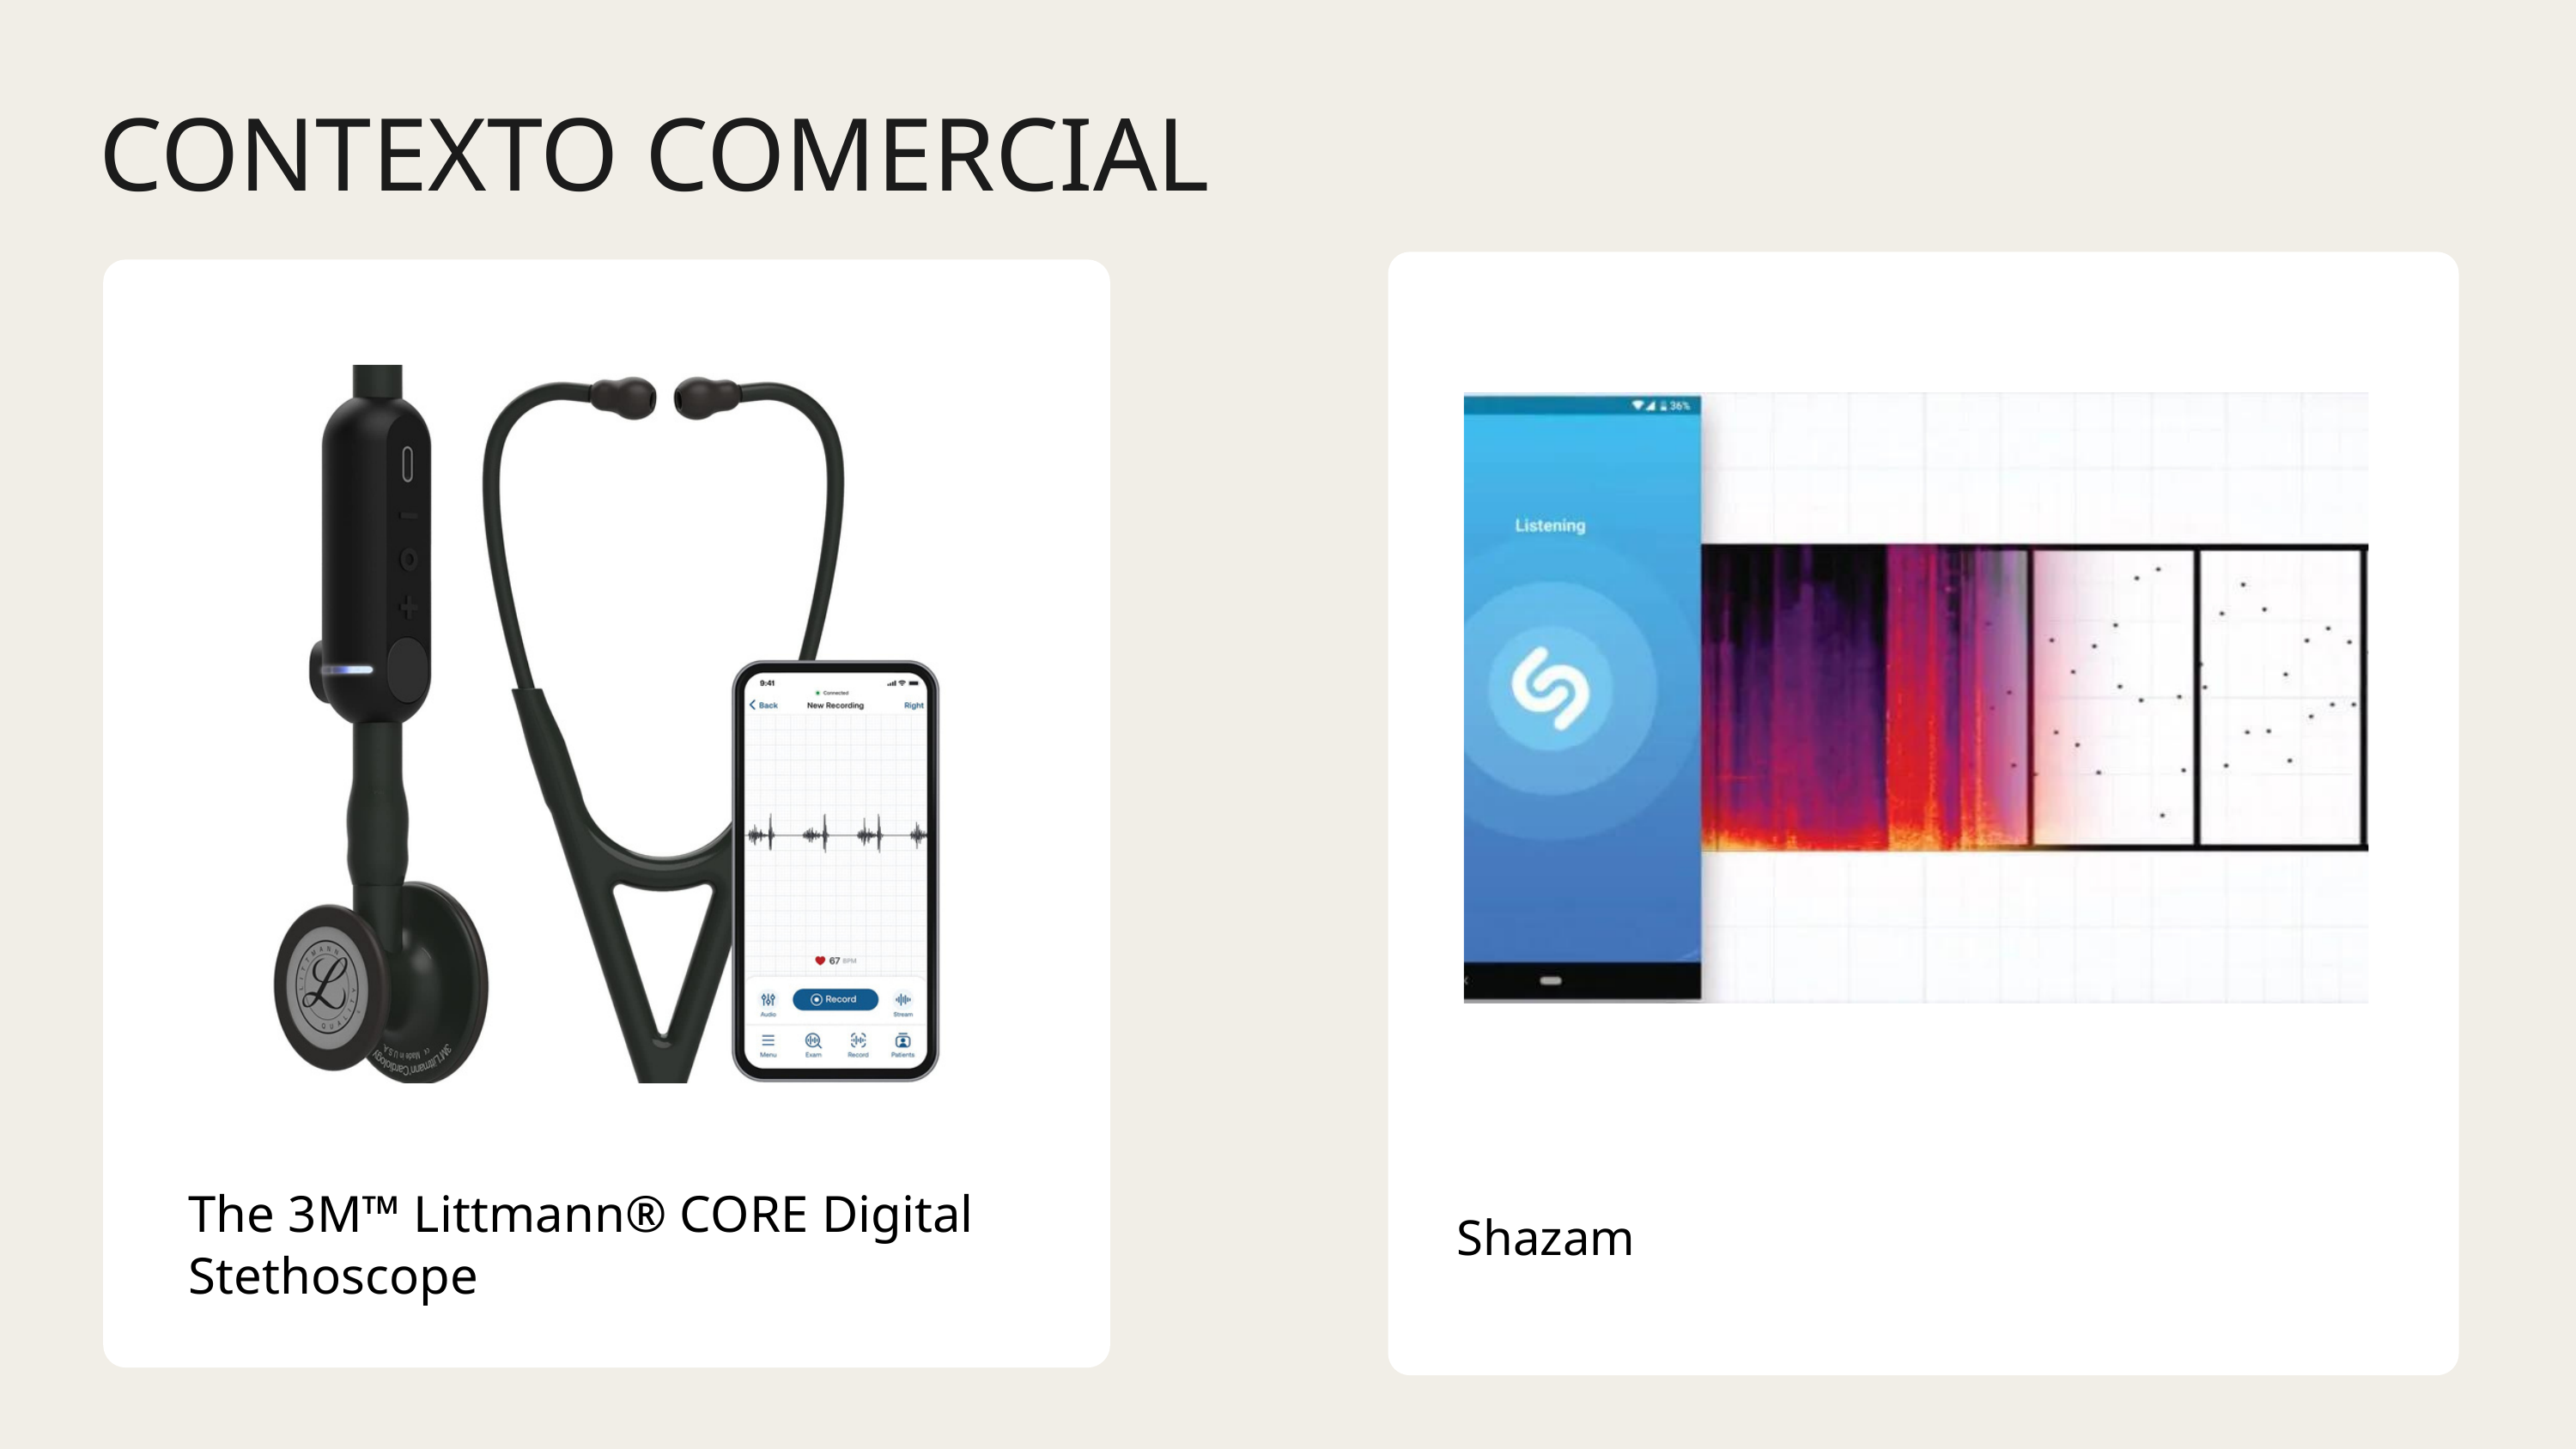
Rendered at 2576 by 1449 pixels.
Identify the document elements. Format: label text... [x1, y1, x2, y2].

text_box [106, 262, 1108, 1366]
text_box CONTEXTO COMERCIAL [99, 98, 1400, 212]
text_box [1390, 254, 2457, 1373]
